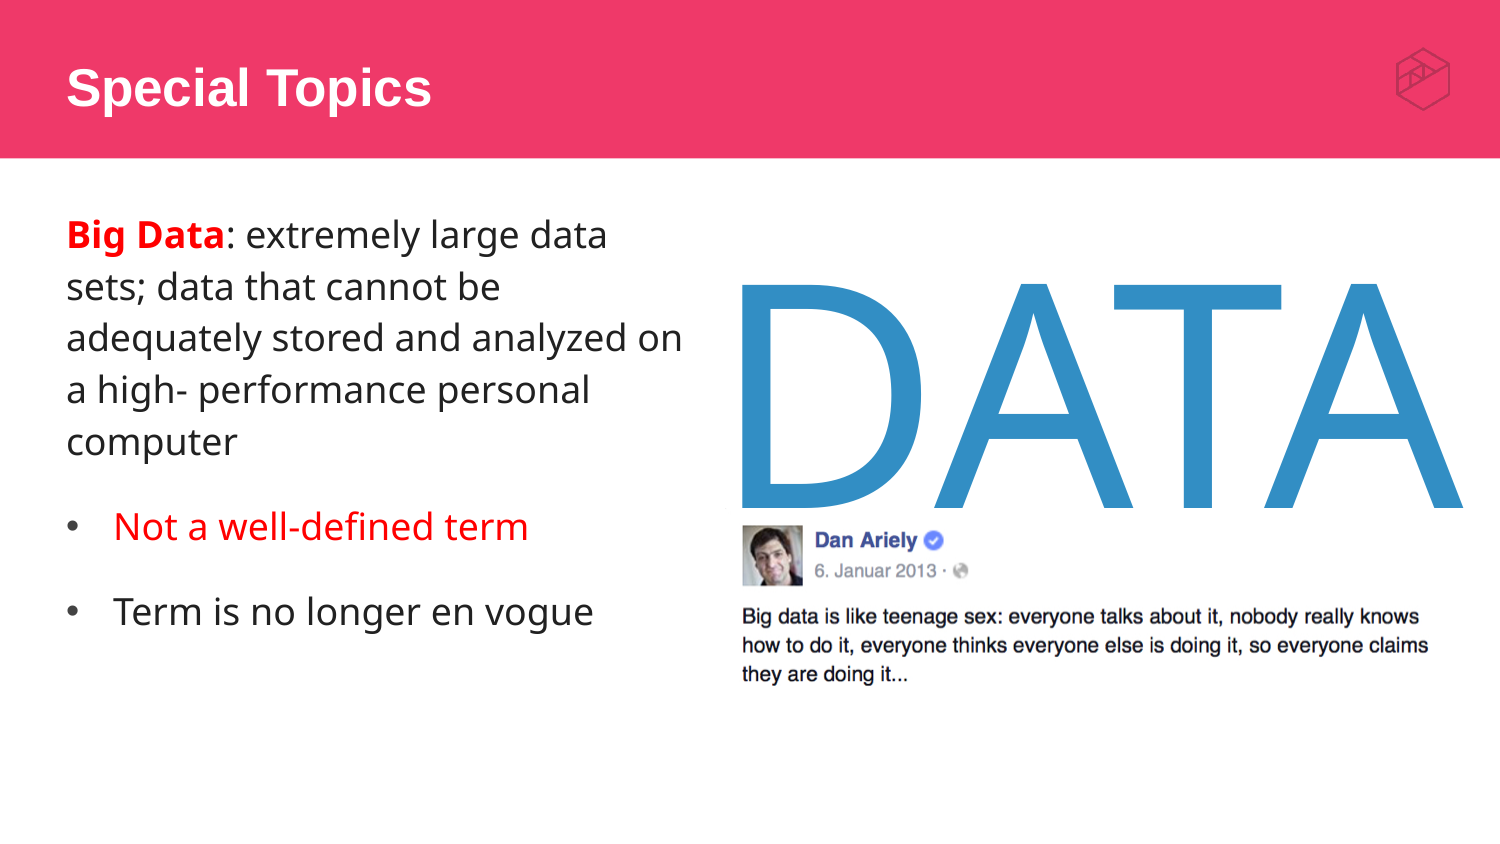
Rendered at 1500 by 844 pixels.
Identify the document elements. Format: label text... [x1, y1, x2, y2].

title Special Topics [50, 37, 1450, 133]
text_box DATA [676, 188, 1500, 579]
list Big Data: extremely large data sets; data that cannot be adequately stored and analyzed on a high- performance personal computer Not a well-defined term Term is no longer en vogue [50, 188, 713, 750]
picture [724, 508, 1450, 697]
